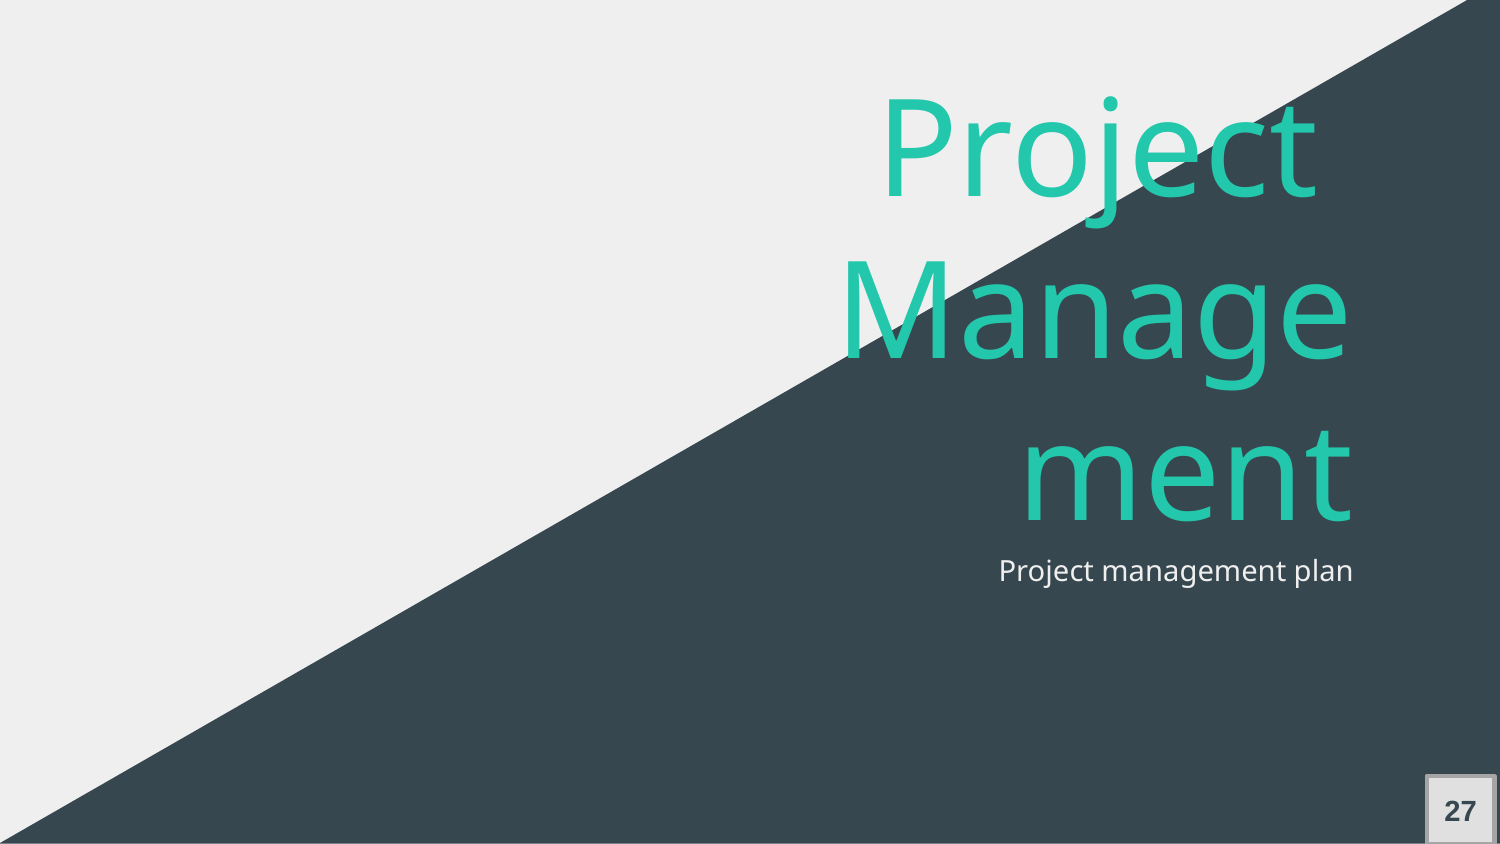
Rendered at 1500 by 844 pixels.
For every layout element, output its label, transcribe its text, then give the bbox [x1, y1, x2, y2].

text_box 27 [1425, 774, 1497, 844]
title Project Management [723, 228, 1369, 563]
subtitle Project management plan [822, 537, 1370, 593]
